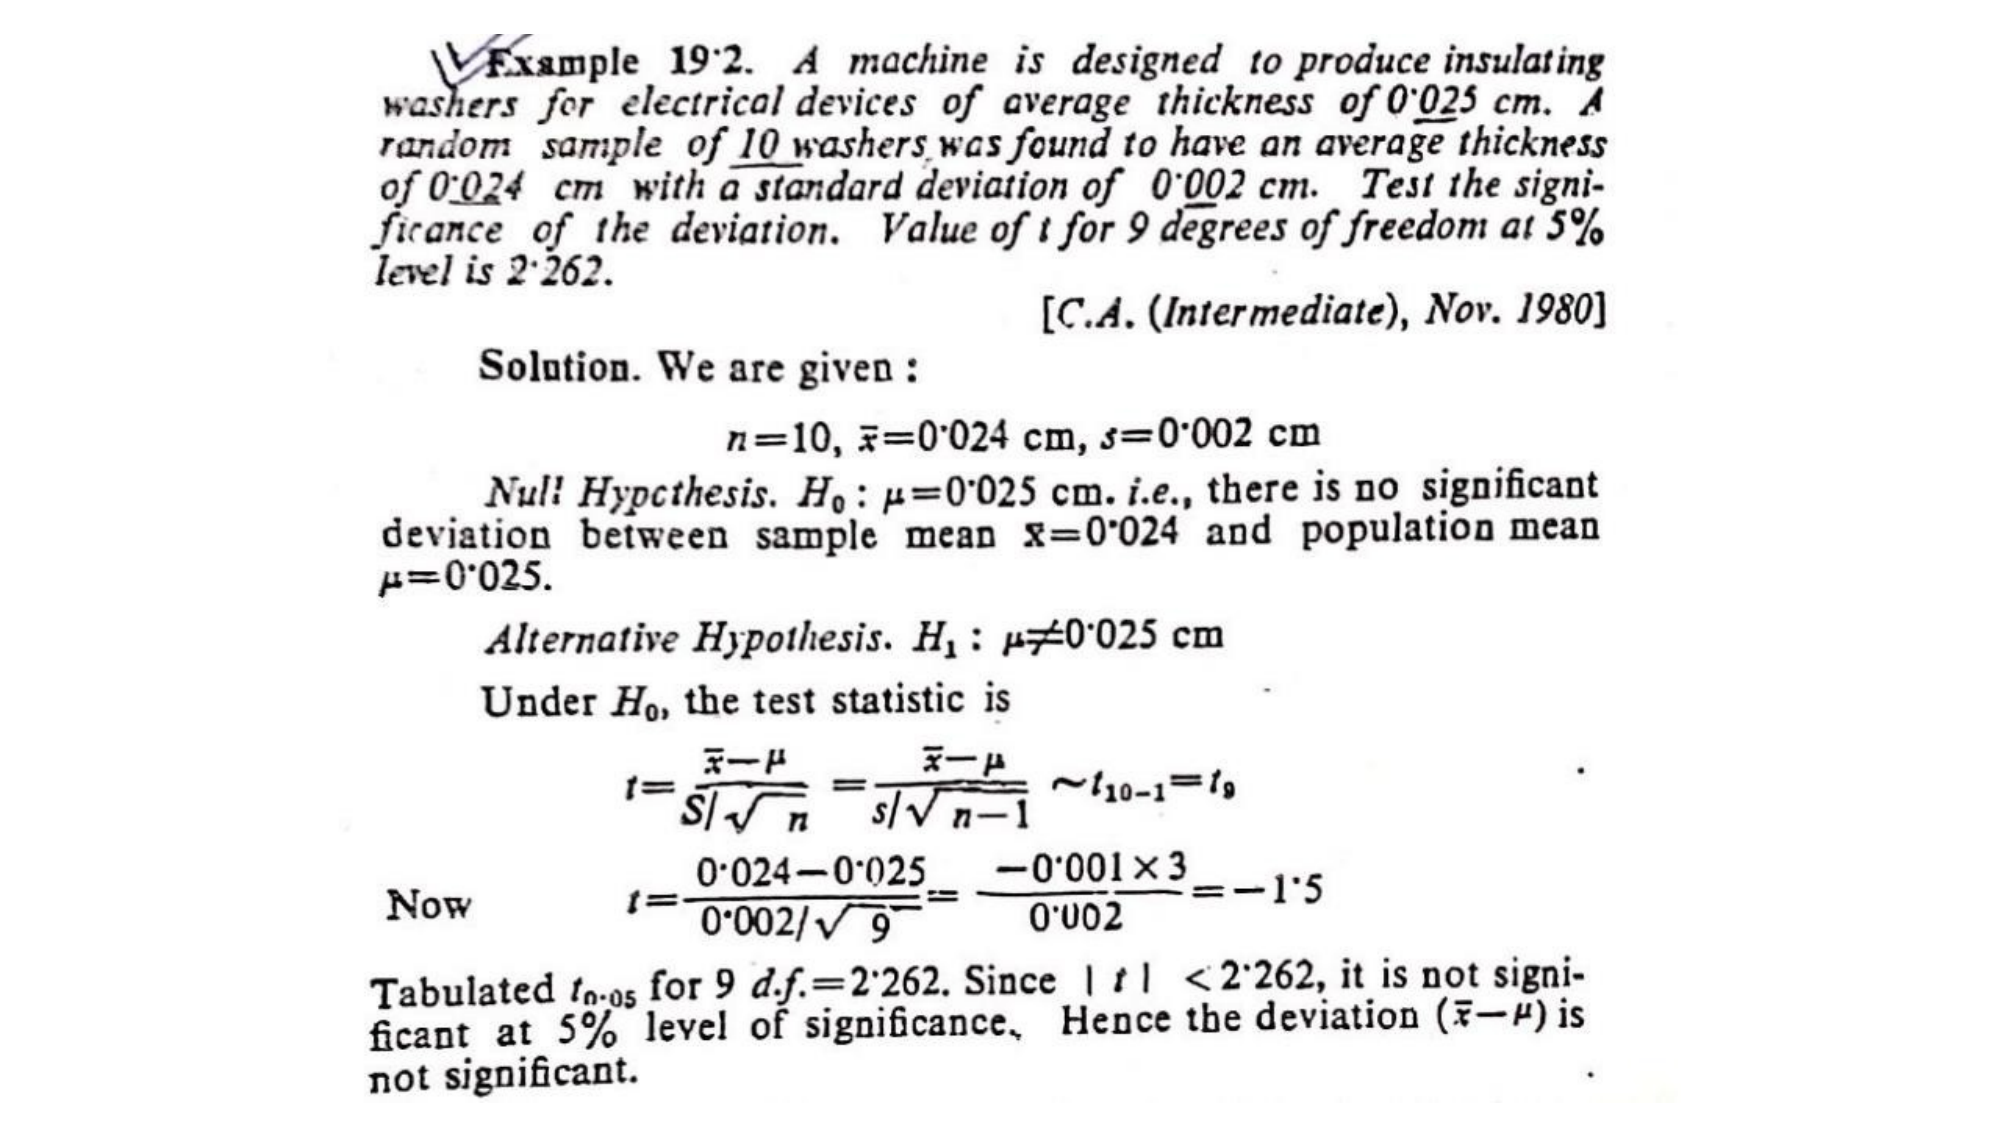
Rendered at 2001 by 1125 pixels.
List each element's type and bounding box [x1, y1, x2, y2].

picture [326, 33, 1681, 1104]
